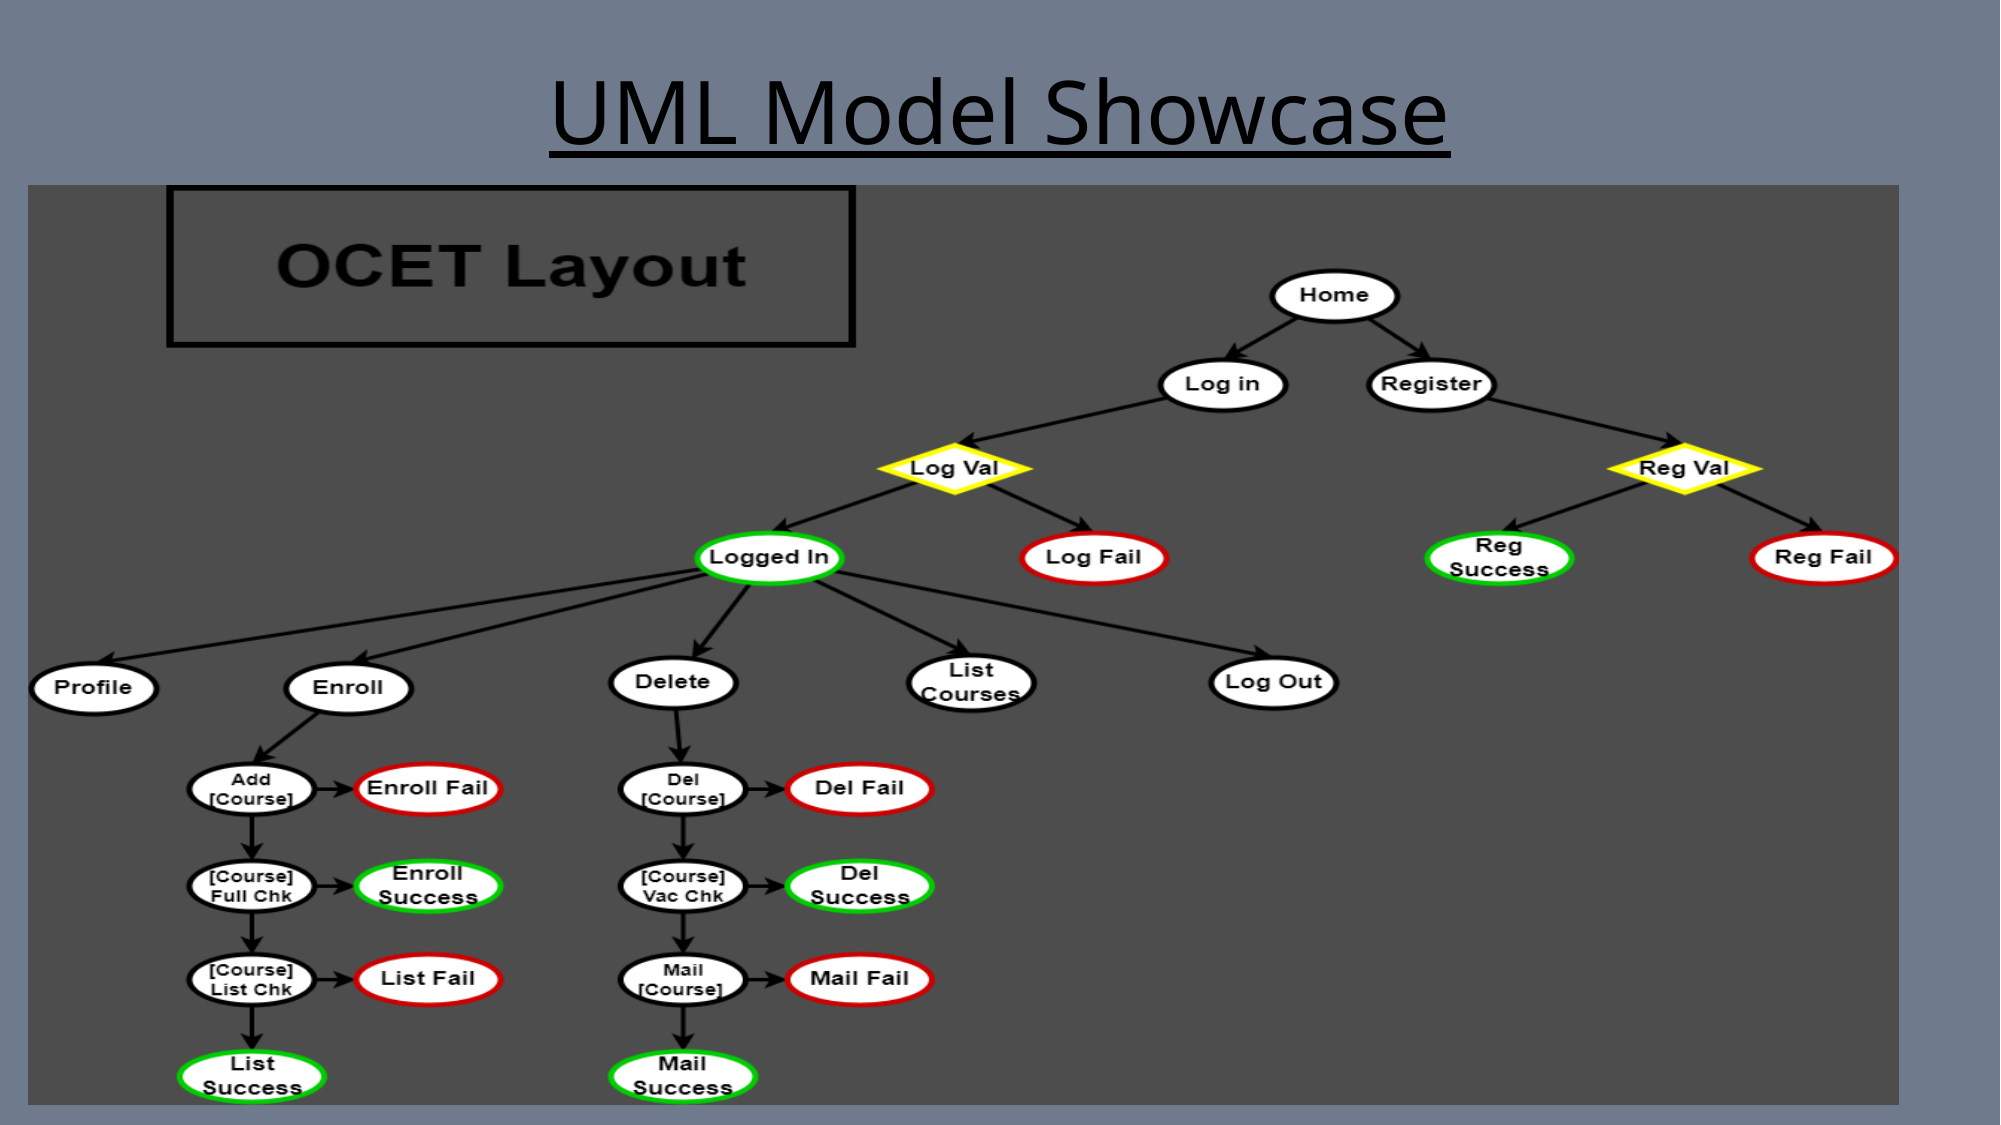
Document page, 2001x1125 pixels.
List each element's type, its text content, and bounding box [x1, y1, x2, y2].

title UML Model Showcase [137, 59, 1863, 185]
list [27, 185, 1899, 1105]
